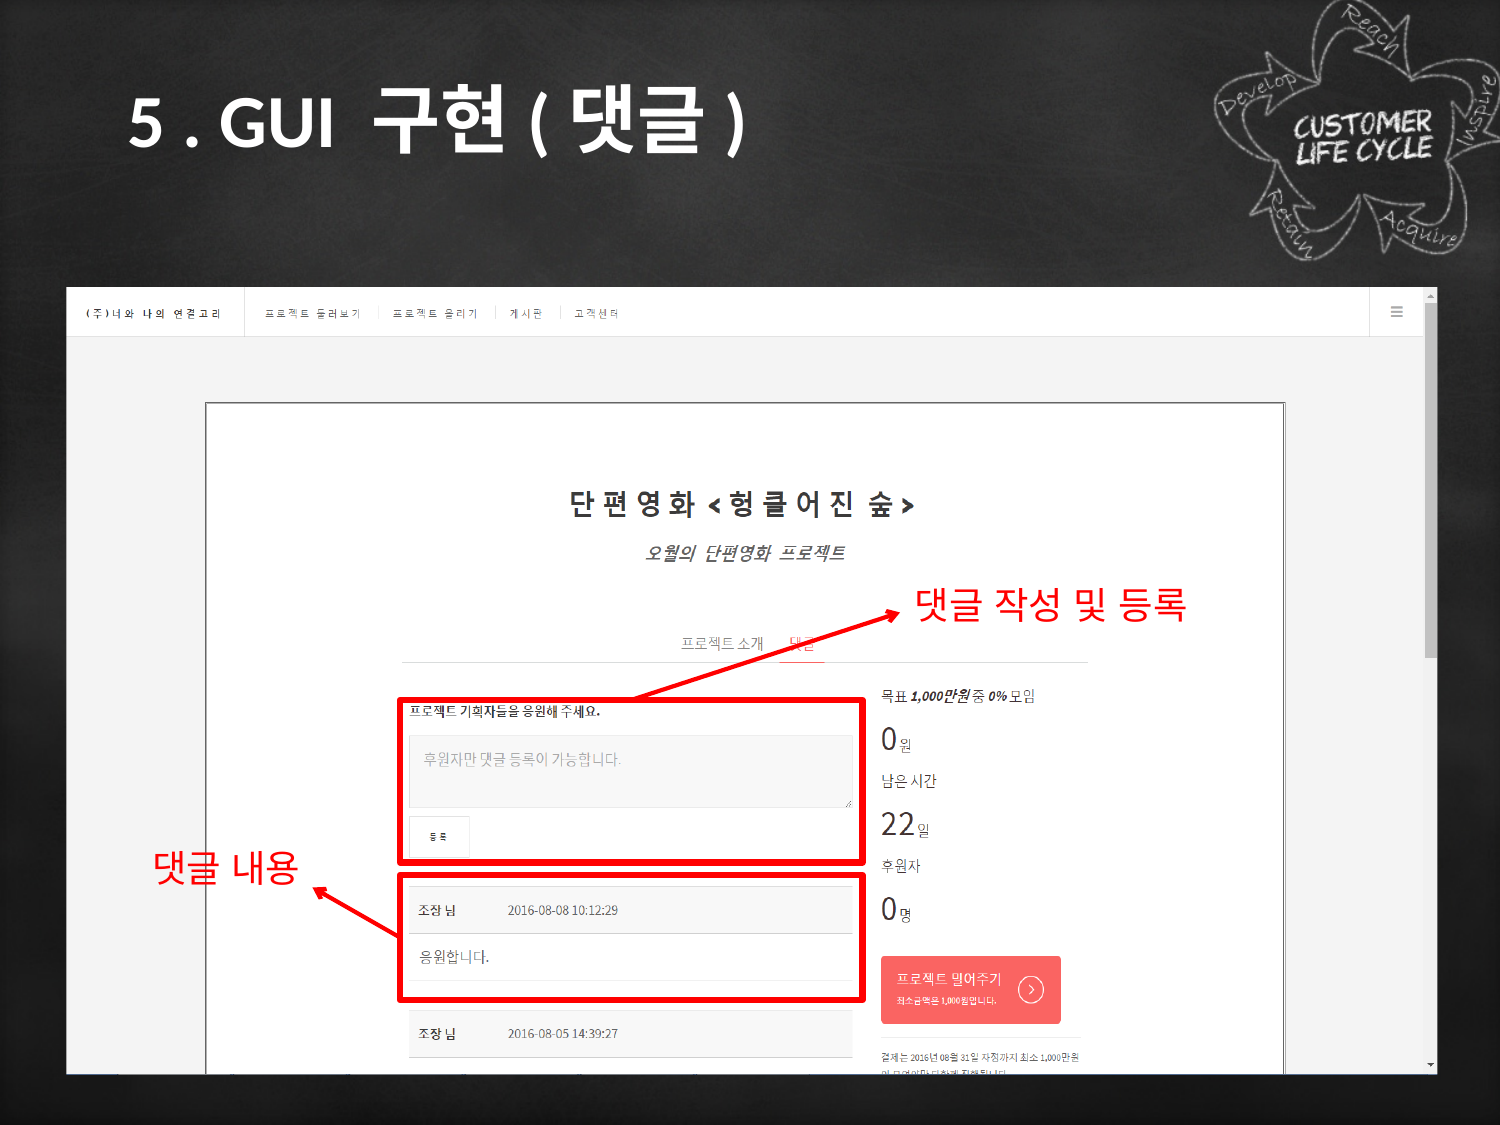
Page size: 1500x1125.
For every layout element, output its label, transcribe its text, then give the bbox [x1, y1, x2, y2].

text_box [630, 612, 901, 701]
title 5 . GUI 구현(댓글) [112, 24, 1388, 212]
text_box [312, 887, 401, 938]
picture [0, 0, 1500, 1125]
